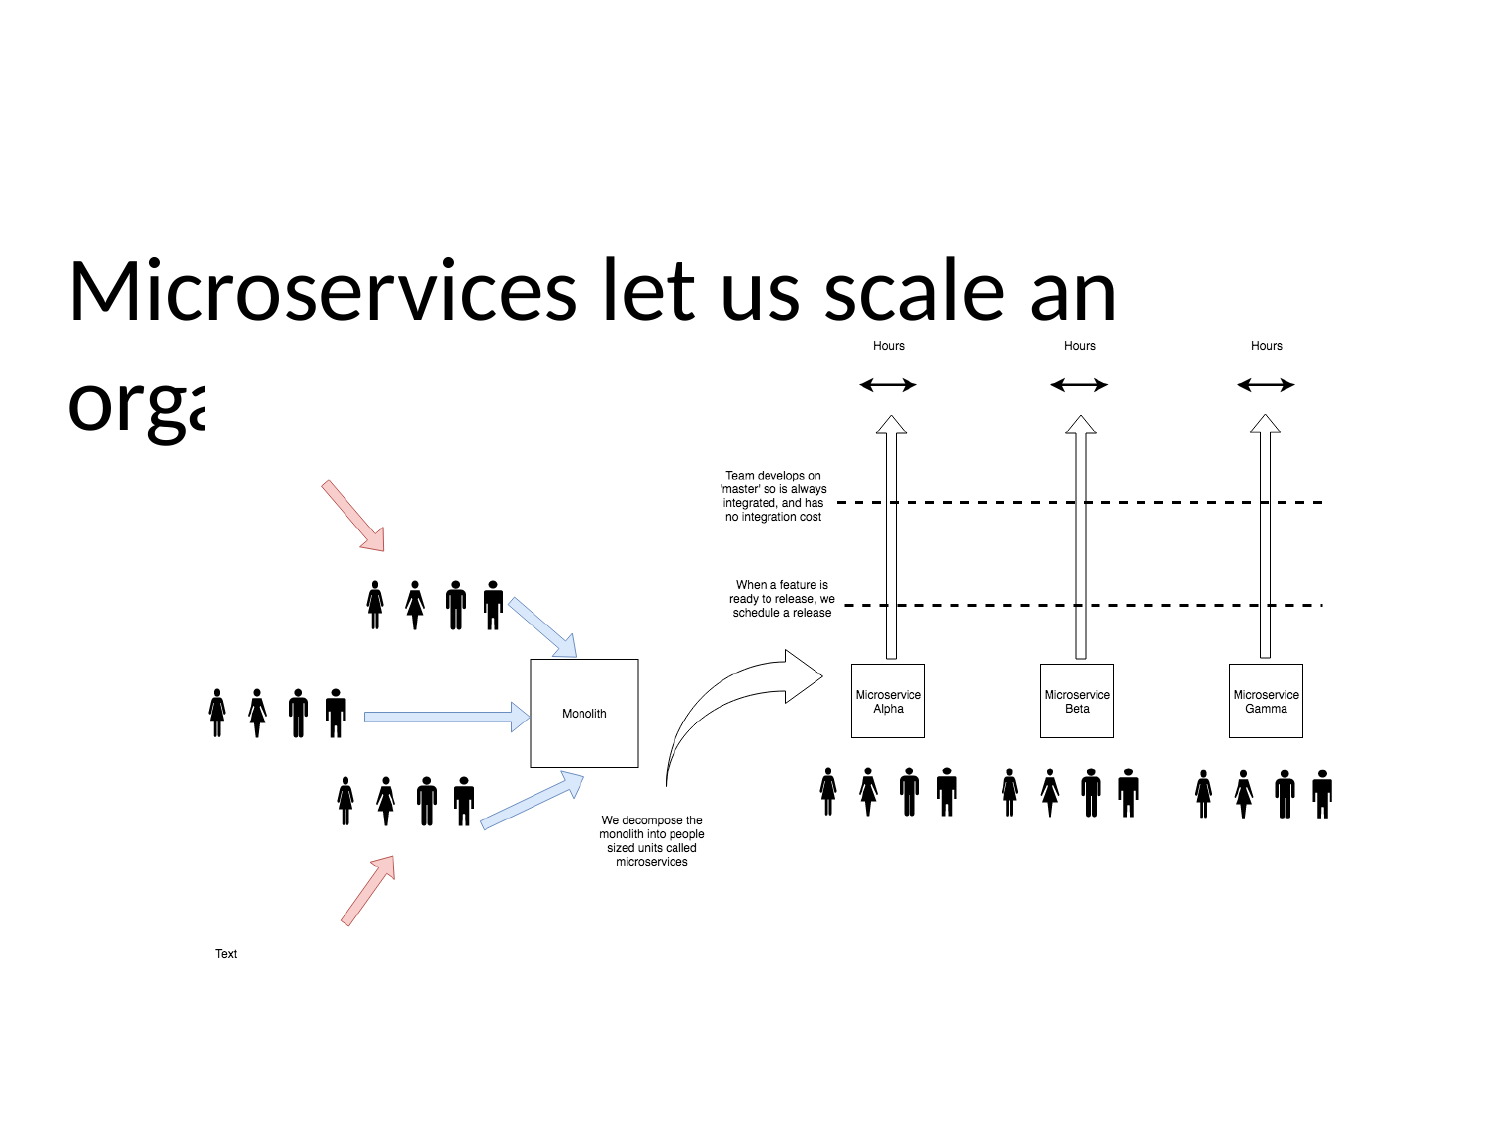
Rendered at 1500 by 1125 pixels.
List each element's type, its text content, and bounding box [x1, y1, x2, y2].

picture [205, 335, 1332, 963]
title Microservices let us scale an organisation [51, 213, 1449, 308]
